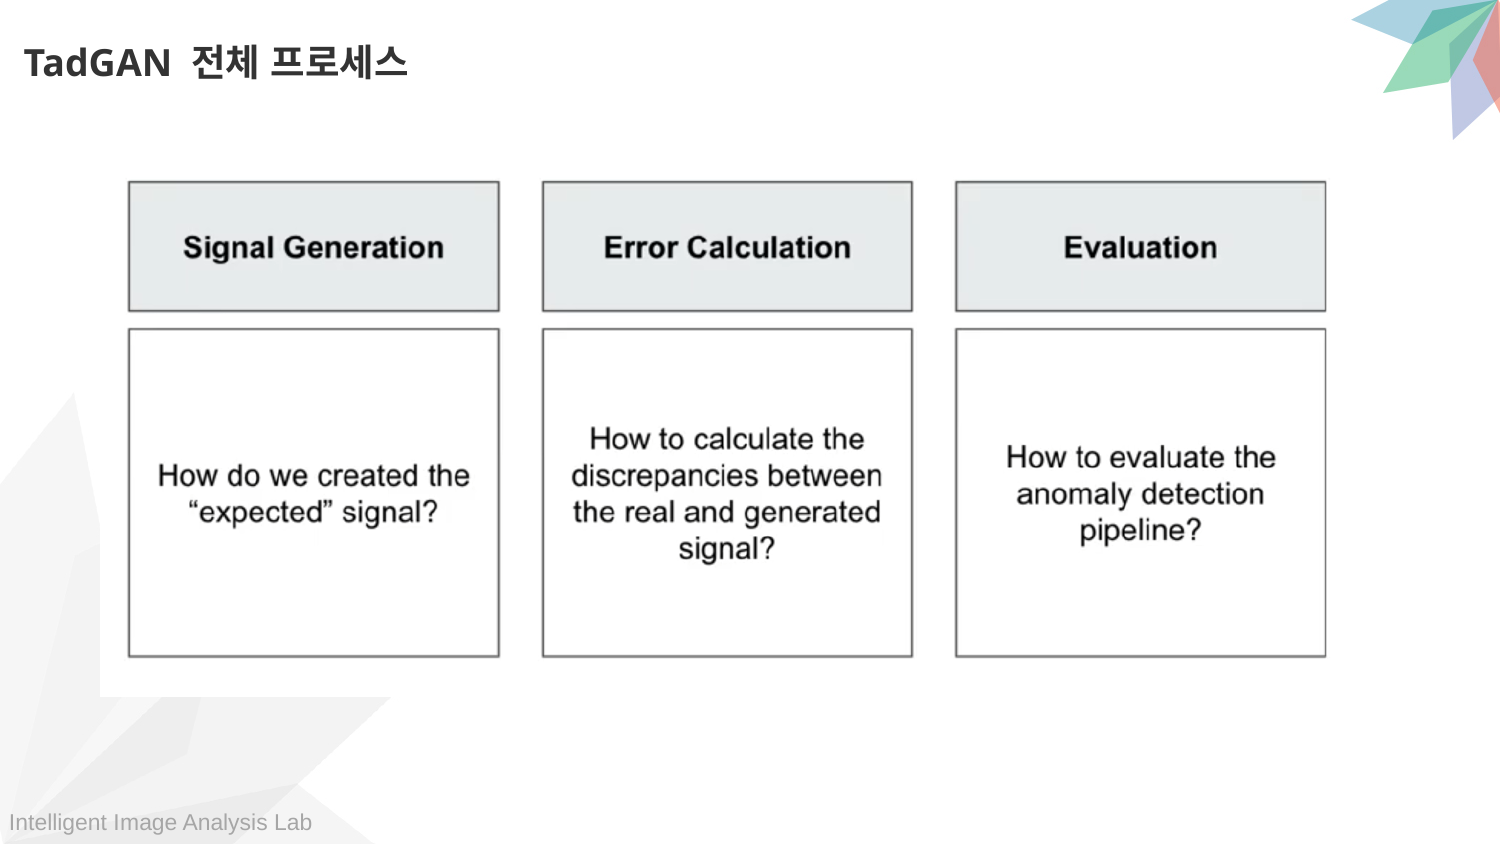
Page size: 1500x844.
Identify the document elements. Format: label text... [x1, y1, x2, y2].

text_box TadGAN 전체 프로세스 [8, 32, 424, 92]
picture [0, 0, 1500, 844]
